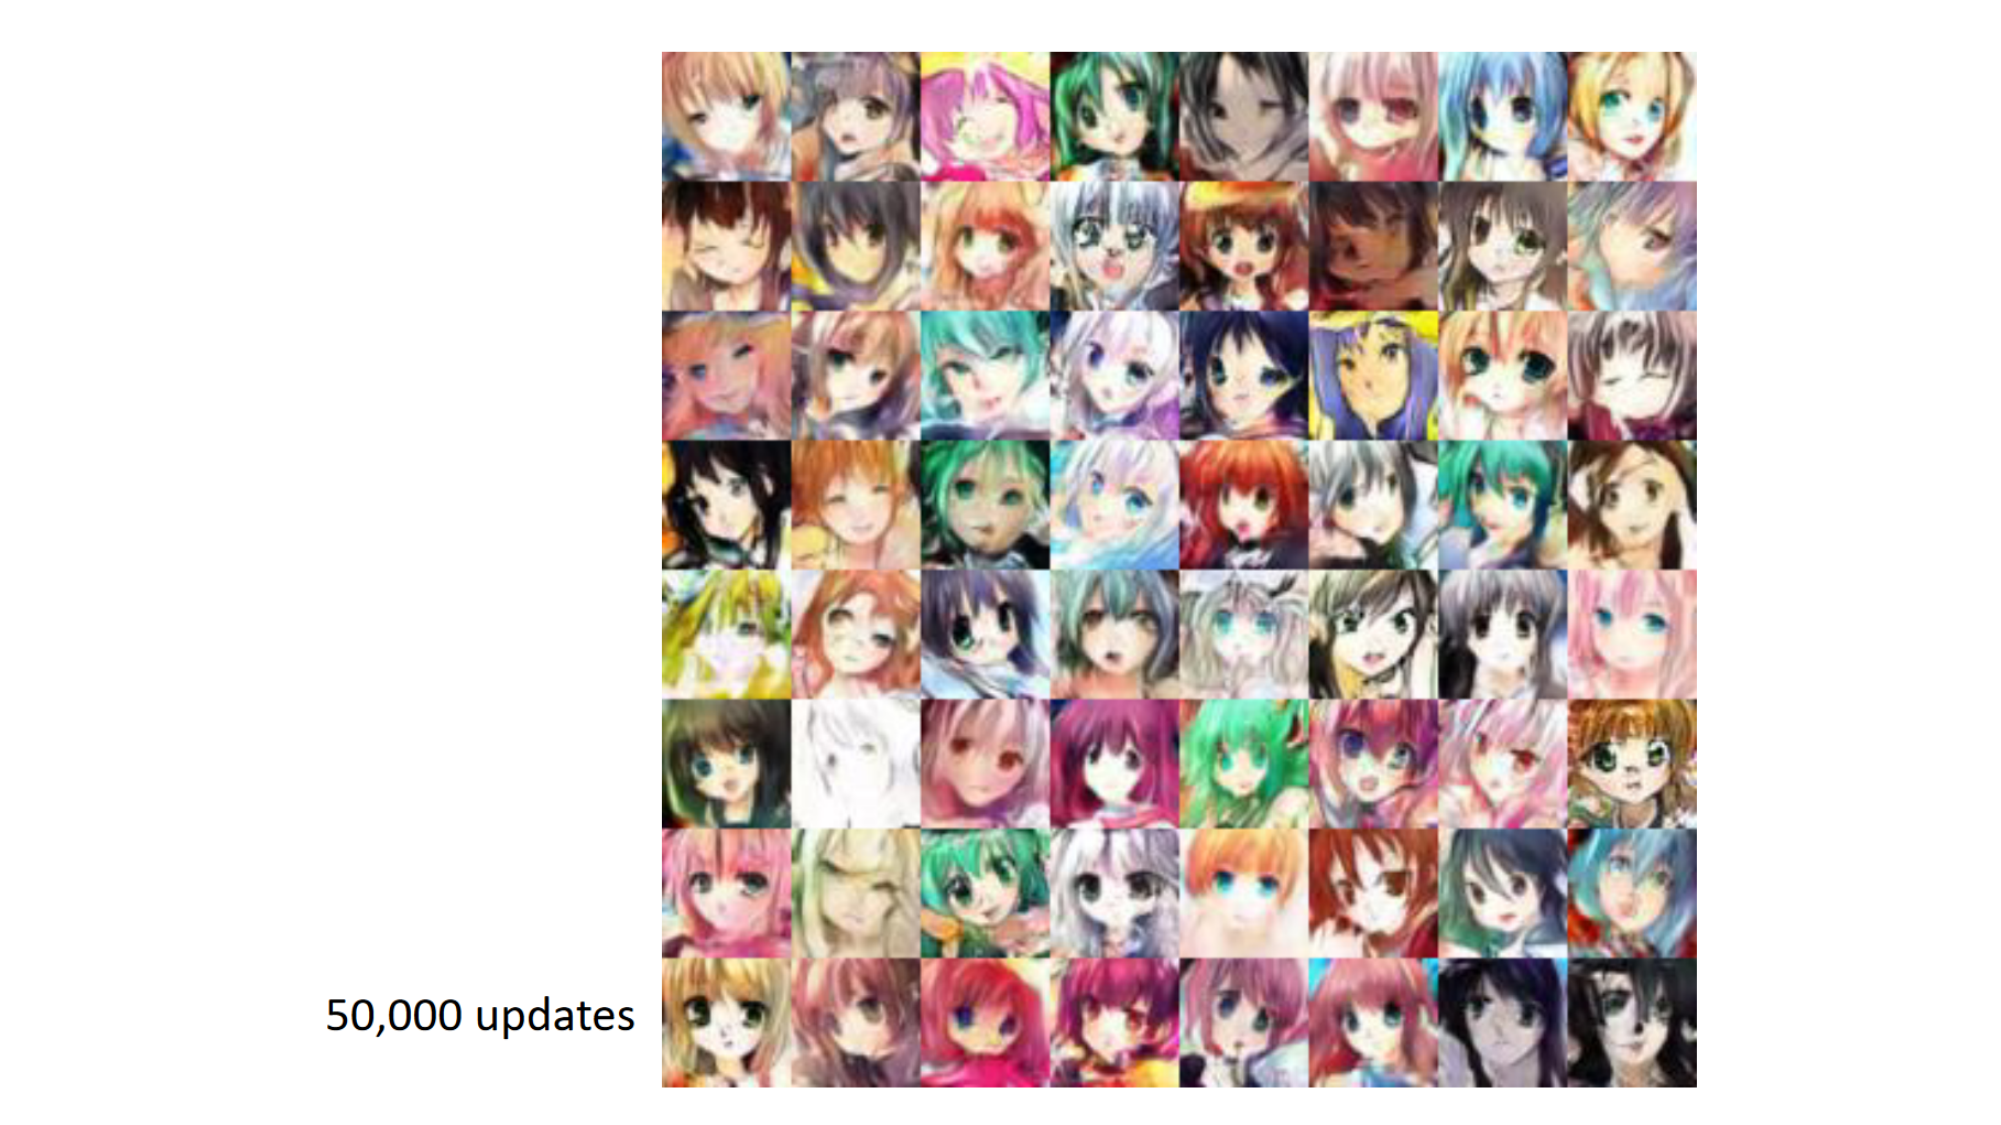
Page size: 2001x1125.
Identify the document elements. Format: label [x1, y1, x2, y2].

picture [259, 0, 1741, 1125]
